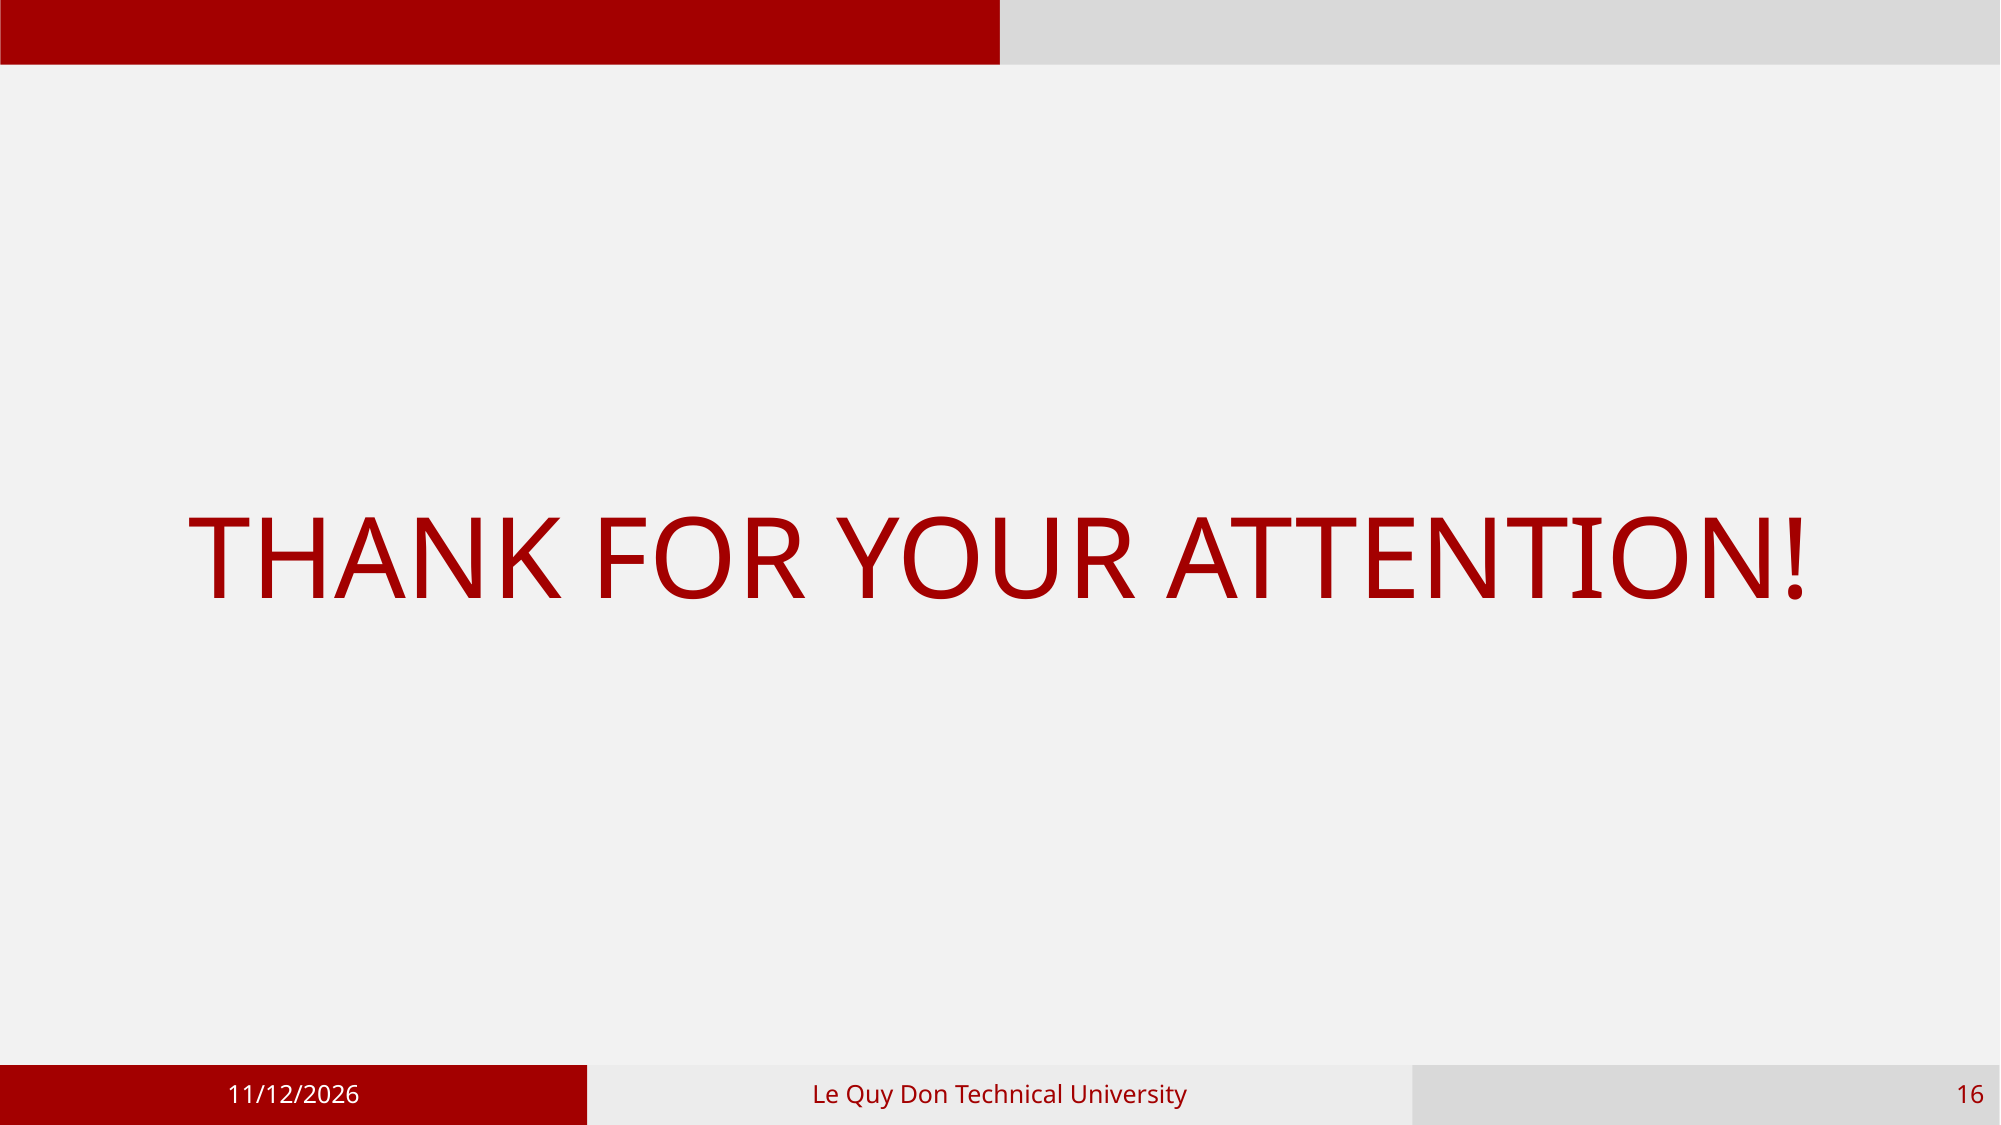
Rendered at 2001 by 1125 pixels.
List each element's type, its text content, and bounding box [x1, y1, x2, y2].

footer Le Quy Don Technical University [587, 1065, 1412, 1125]
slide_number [0, 1065, 587, 1125]
slide_number 16 [1412, 1065, 2000, 1125]
title THANK FOR YOUR ATTENTION! [137, 453, 1863, 672]
